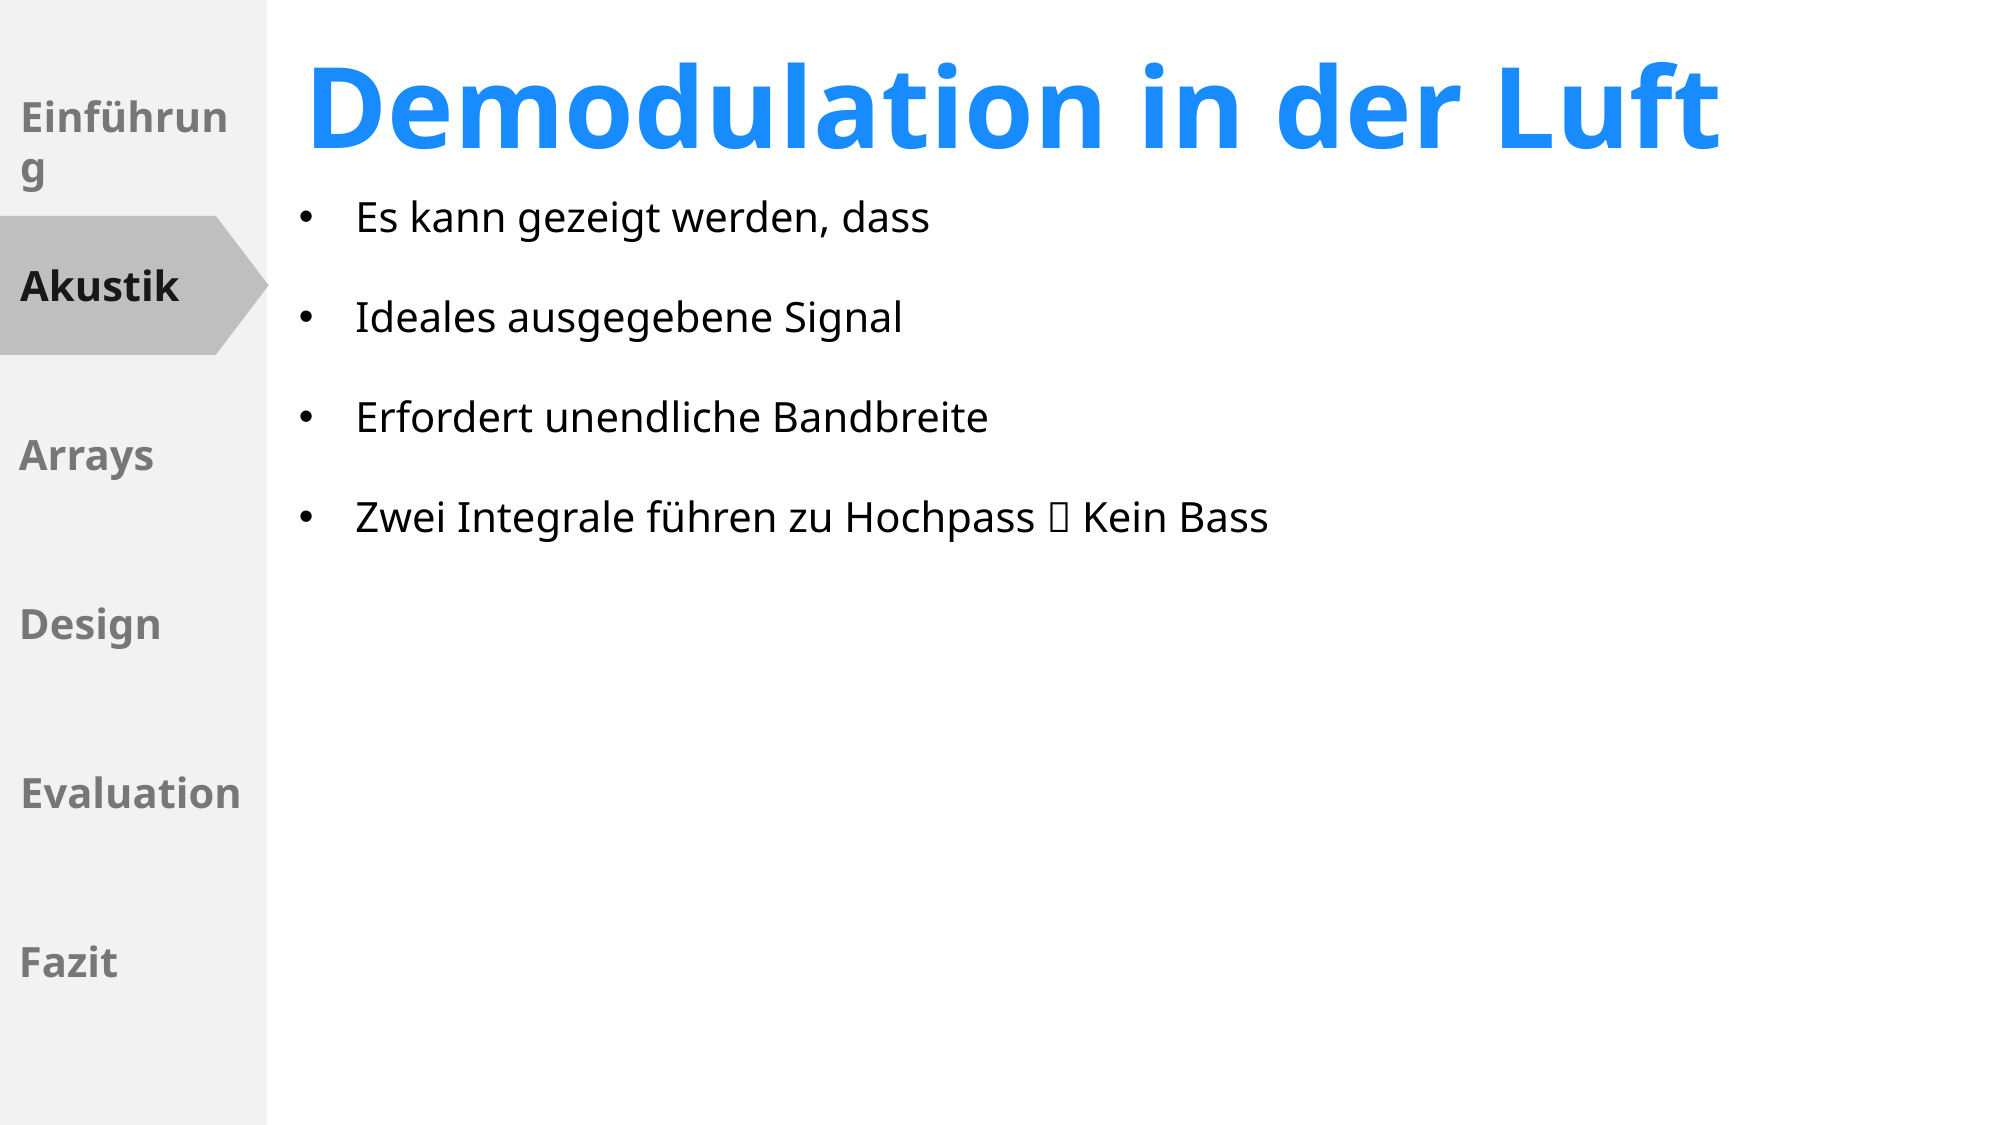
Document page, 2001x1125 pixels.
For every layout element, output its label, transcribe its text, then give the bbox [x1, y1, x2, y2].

title Demodulation in der Luft [284, 15, 2000, 218]
